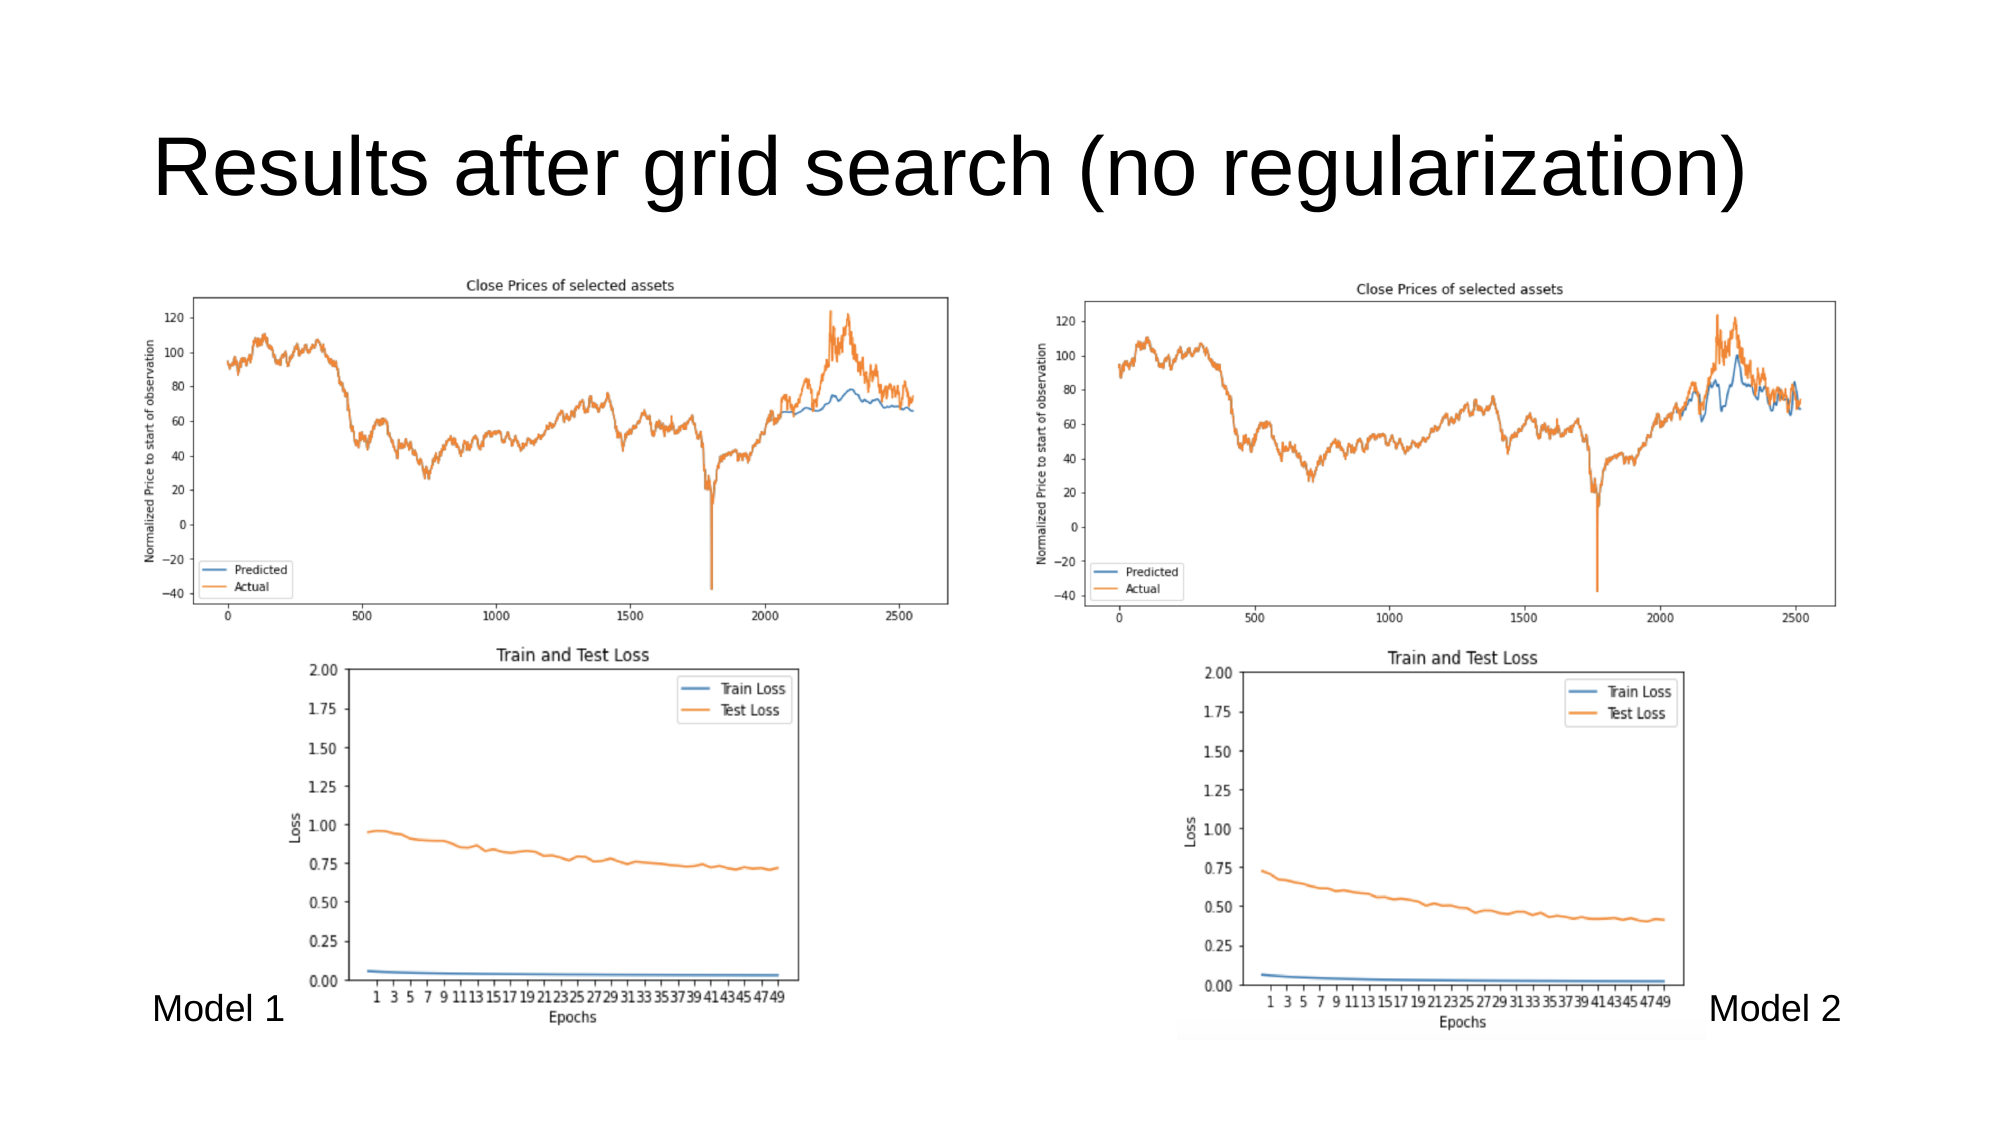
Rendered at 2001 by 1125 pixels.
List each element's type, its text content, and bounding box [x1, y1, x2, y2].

title Results after grid search (no regularization) [137, 59, 1863, 278]
picture [1177, 638, 1706, 1040]
text_box Model 2 [1706, 976, 1863, 1037]
text_box Model 1 [137, 976, 276, 1037]
picture [1020, 262, 1863, 637]
picture [276, 636, 821, 1037]
picture [137, 261, 961, 629]
